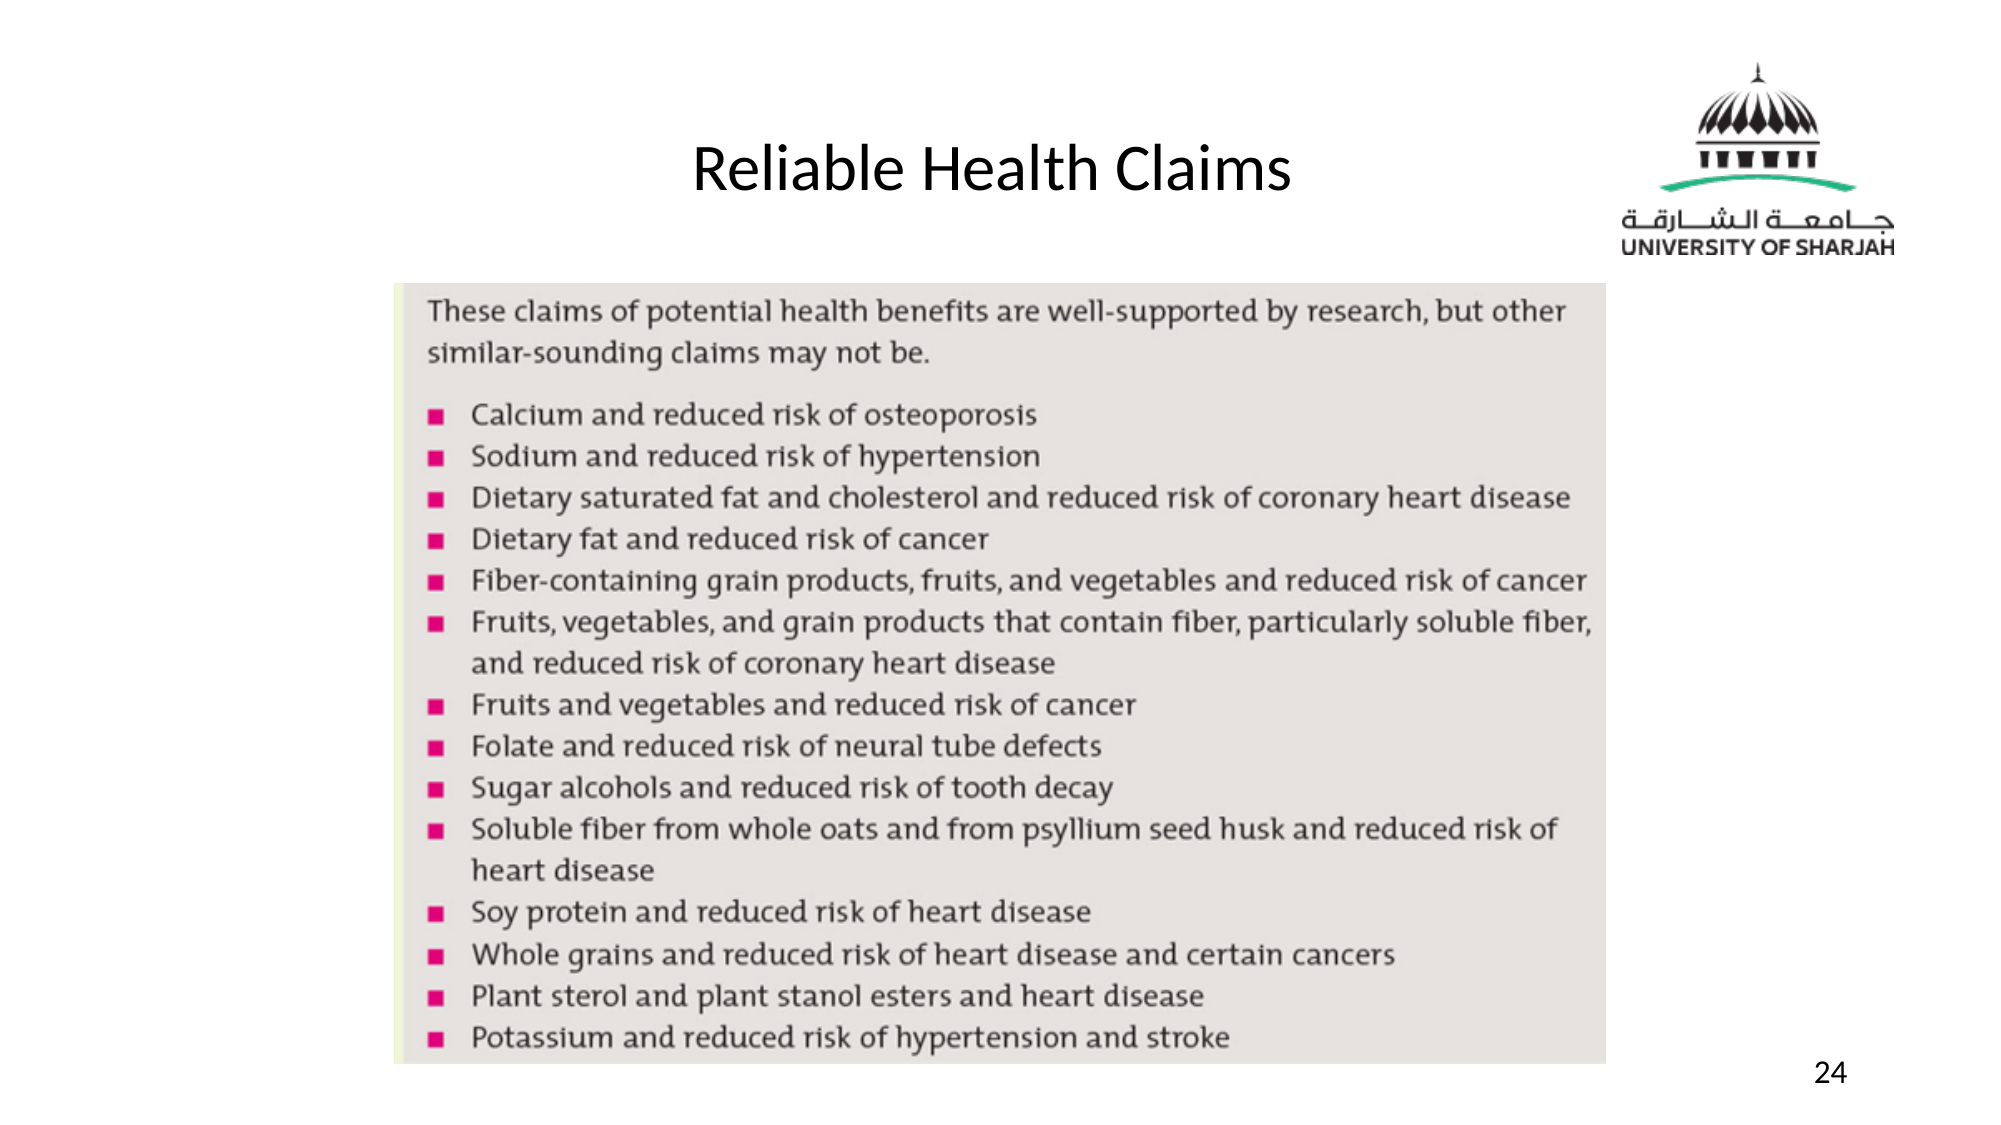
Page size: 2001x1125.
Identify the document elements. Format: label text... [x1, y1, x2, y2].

picture [393, 283, 1607, 1064]
title Reliable Health Claims [319, 59, 1681, 278]
slide_number ‹#› [1412, 1042, 1863, 1103]
picture [1681, 62, 1894, 255]
